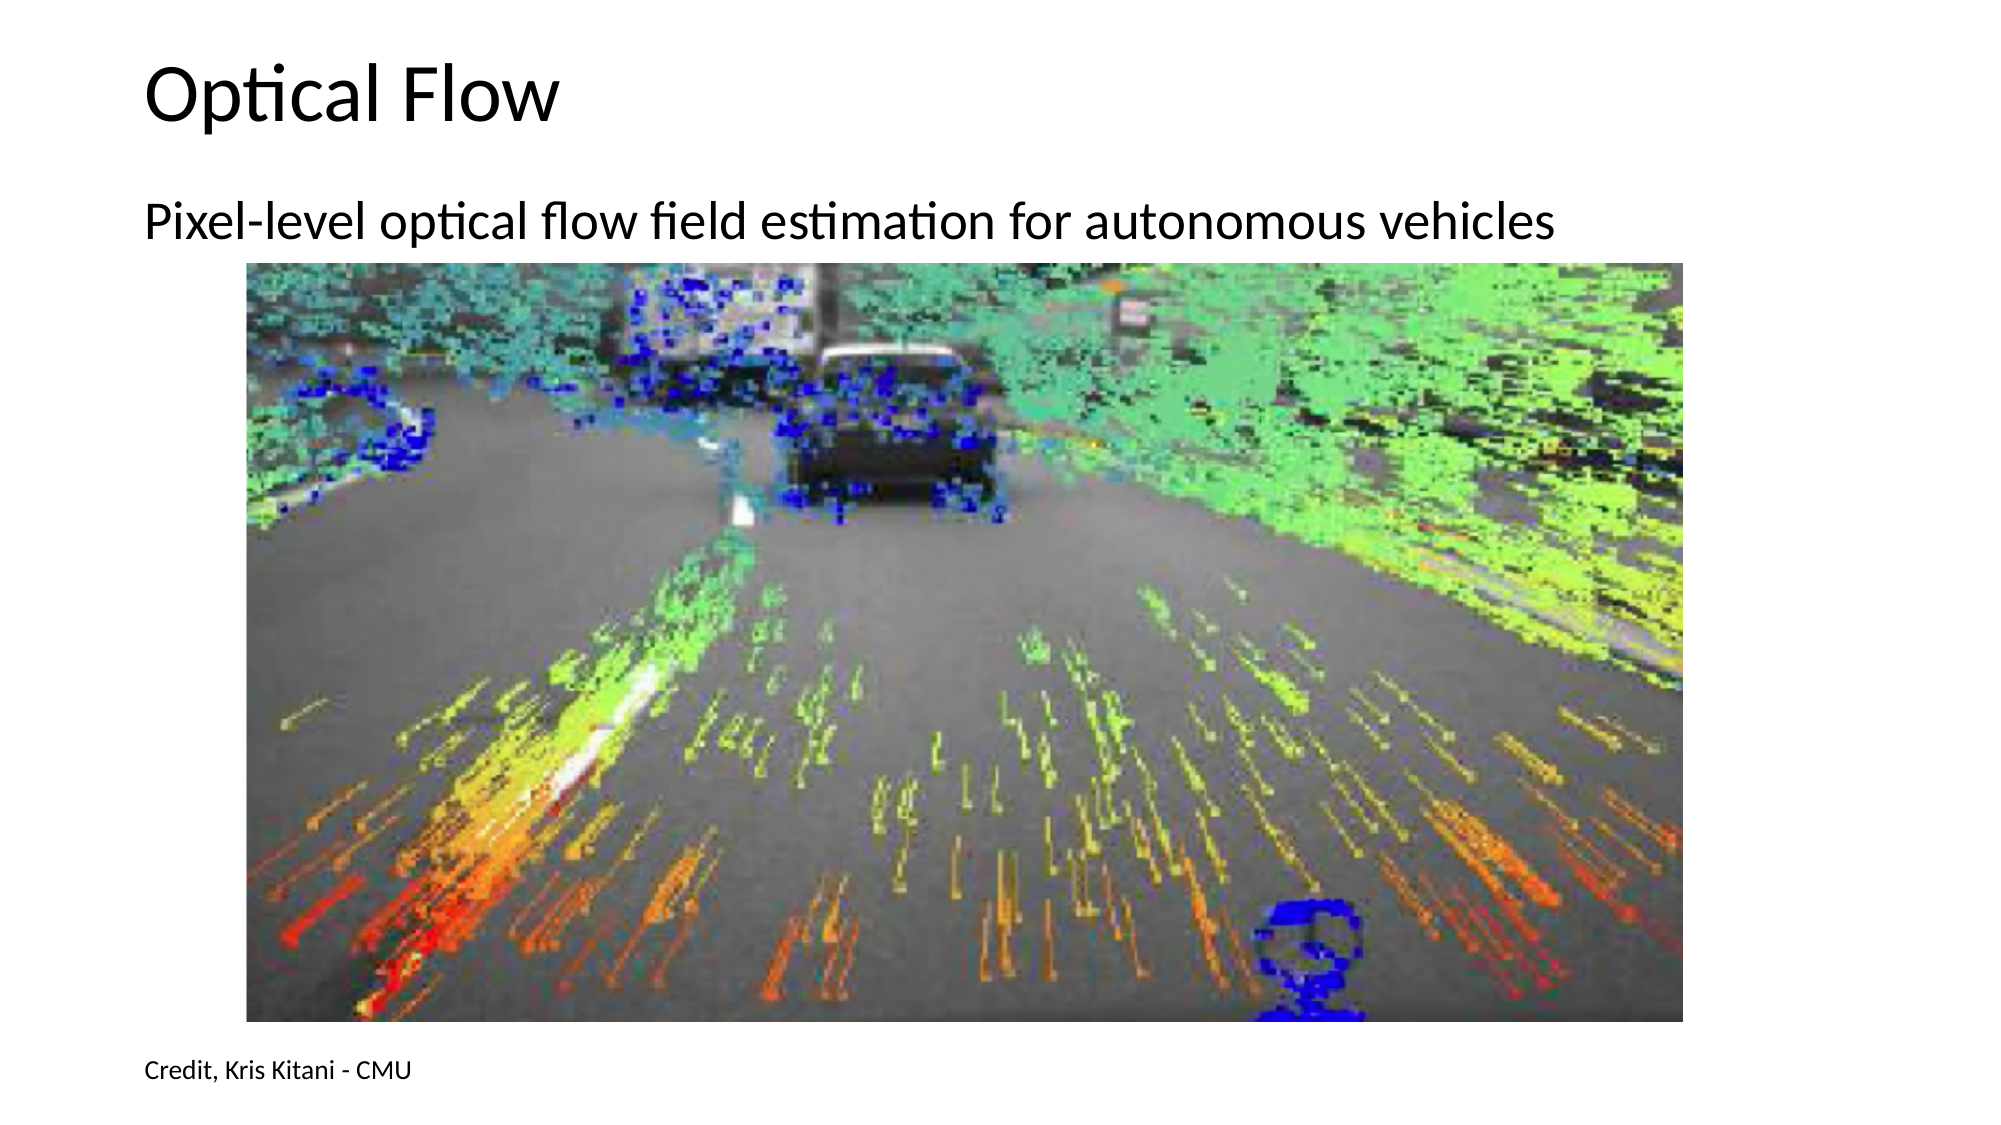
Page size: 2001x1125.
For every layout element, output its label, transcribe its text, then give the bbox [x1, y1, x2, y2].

title Optical Flow [129, 22, 1855, 166]
picture [240, 255, 1688, 1027]
list Pixel-level optical flow field estimation for autonomous vehicles Credit, Kris Kitani - CMU [129, 184, 1855, 1102]
